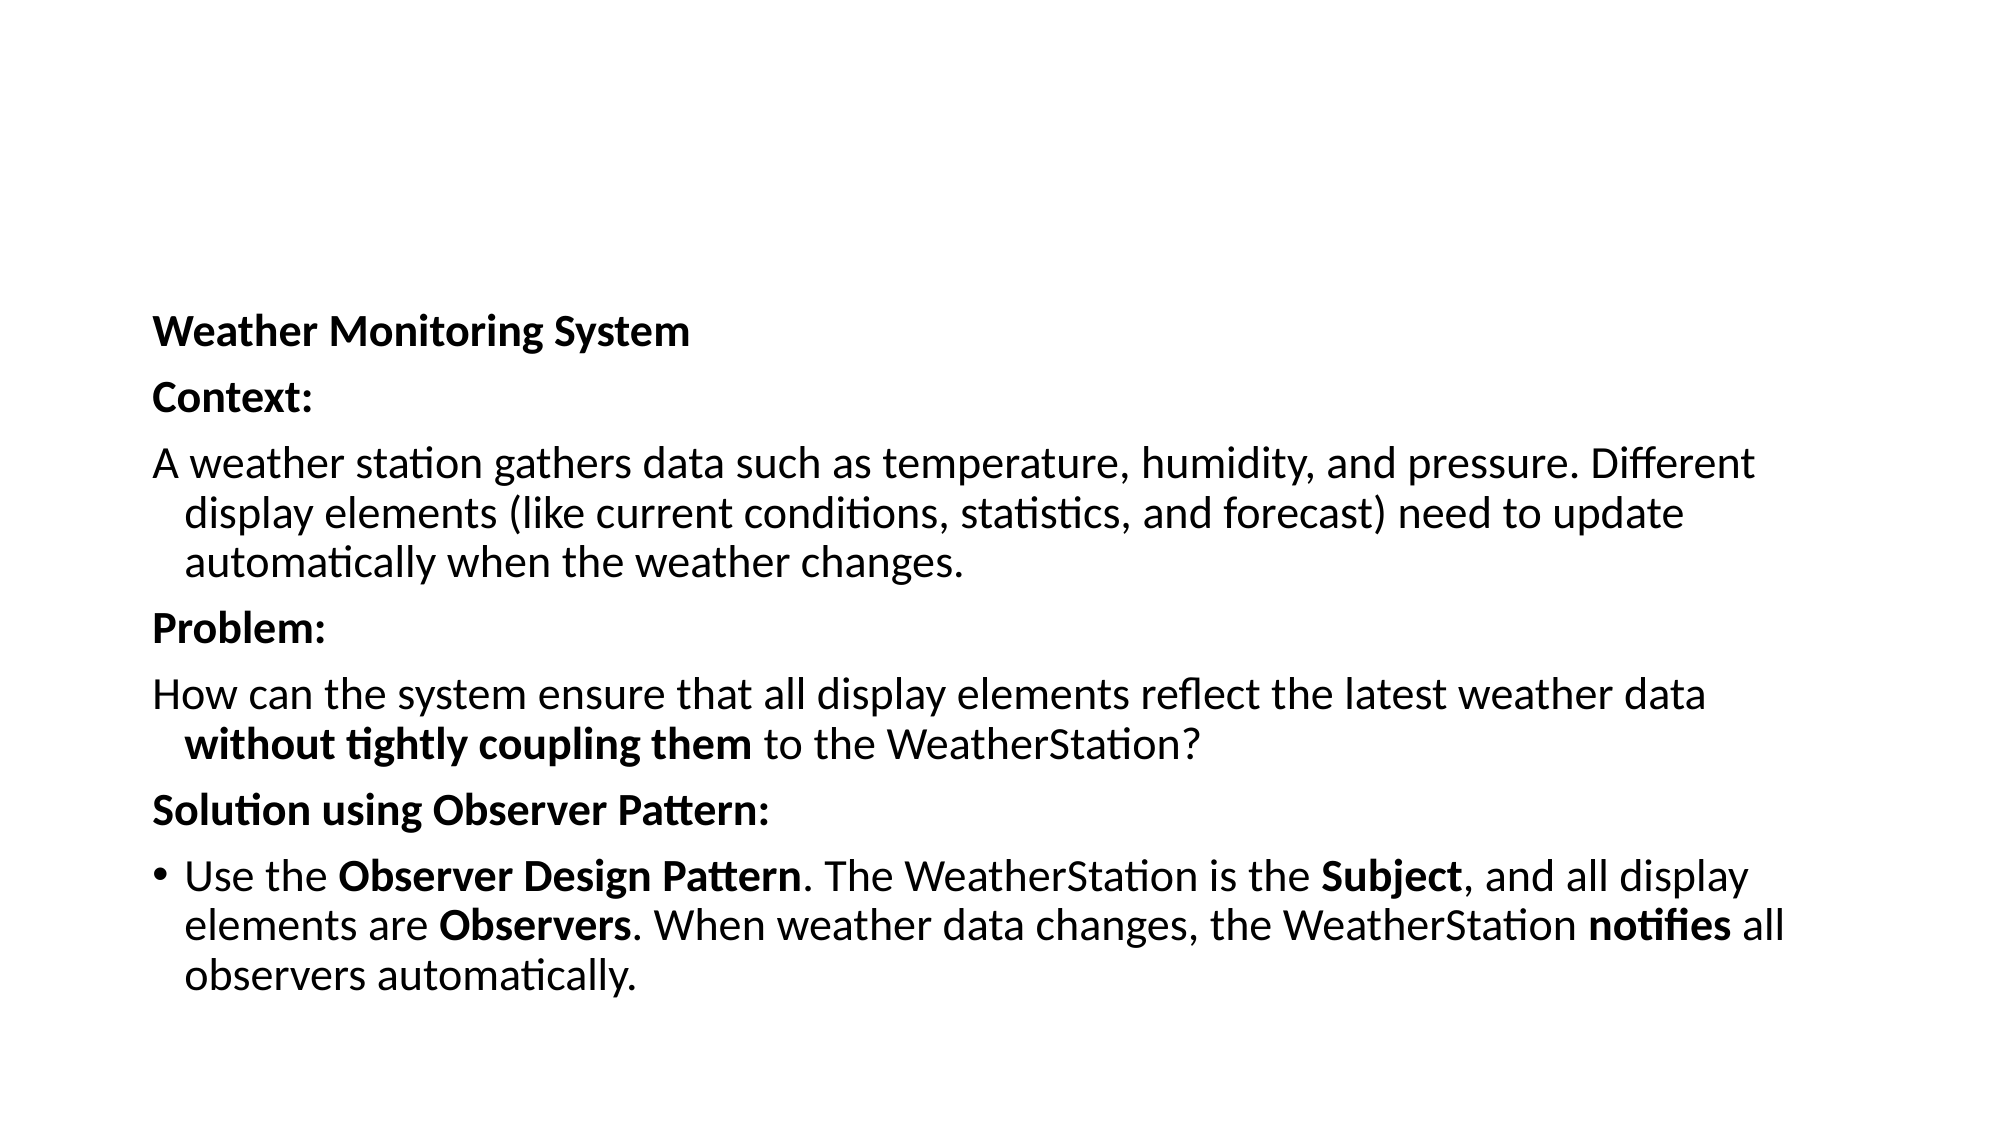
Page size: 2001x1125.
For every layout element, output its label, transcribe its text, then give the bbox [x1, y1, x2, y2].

list Weather Monitoring System Context: A weather station gathers data such as temperature, humidity, and pressure. Different display elements (like current conditions, statistics, and forecast) need to update automatically when the weather changes. Problem: How can the system ensure that all display elements reflect the latest weather data without tightly coupling them to the WeatherStation? Solution using Observer Pattern: Use the Observer Design Pattern. The WeatherStation is the Subject, and all display elements are Observers. When weather data changes, the WeatherStation notifies all observers automatically. [137, 299, 1863, 1014]
